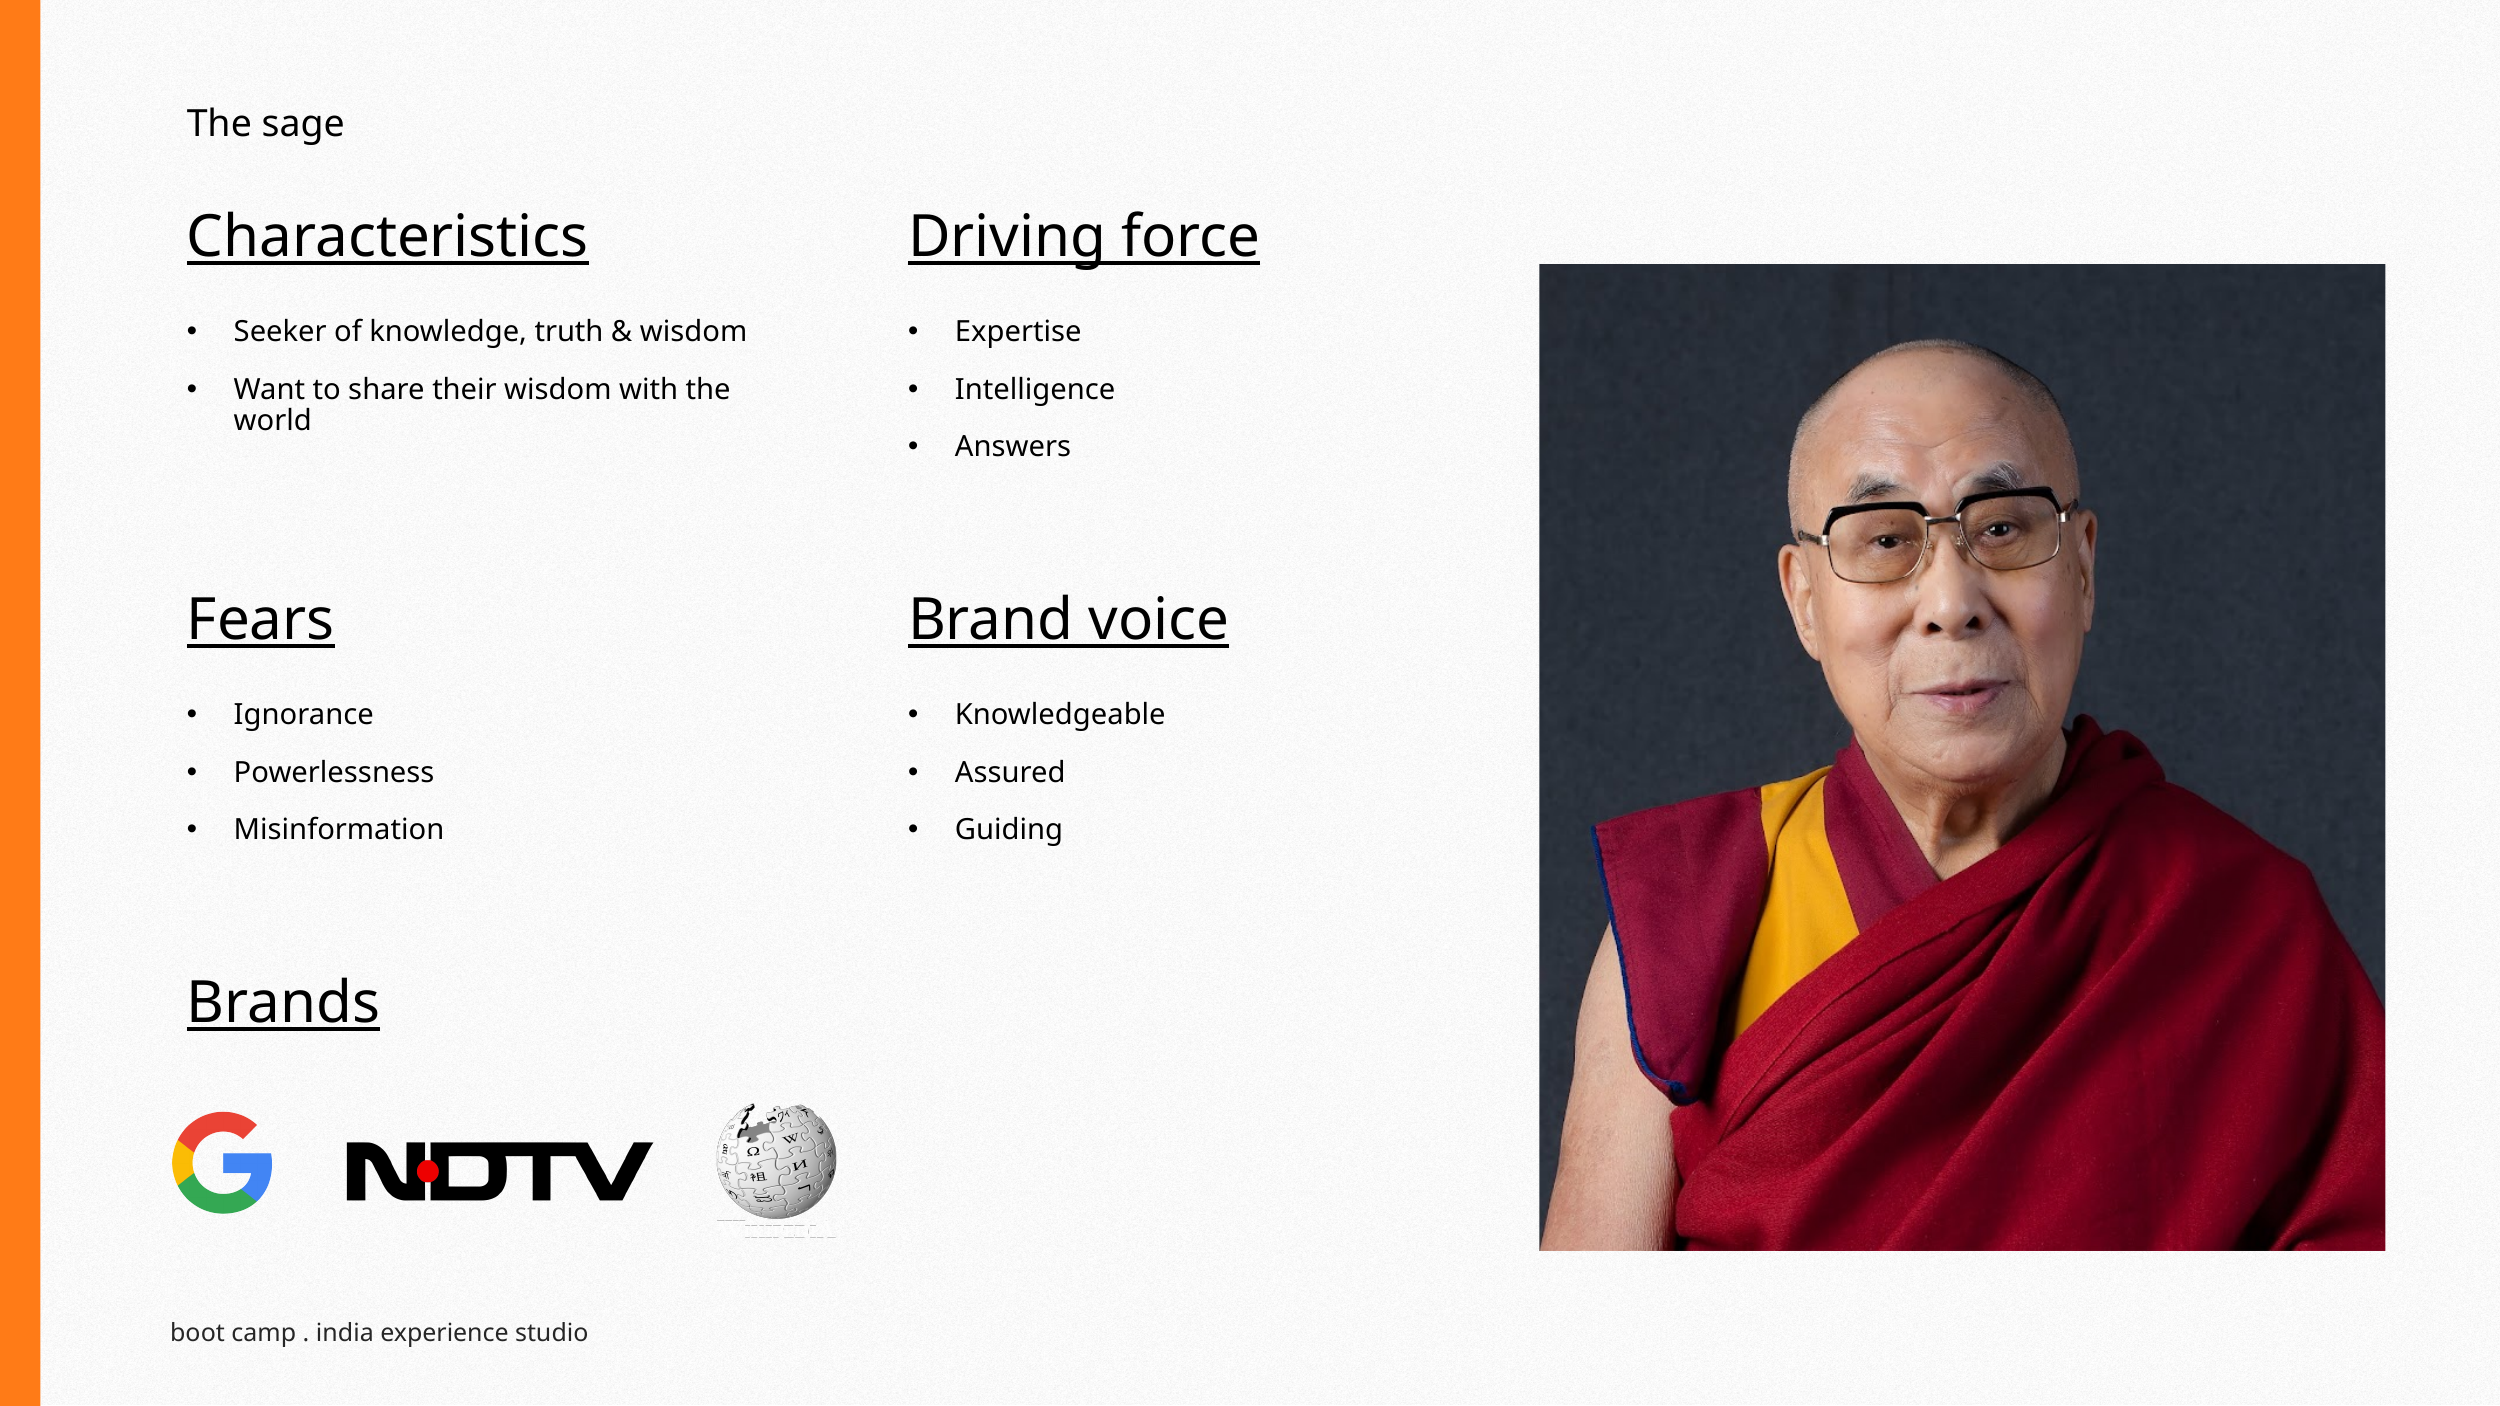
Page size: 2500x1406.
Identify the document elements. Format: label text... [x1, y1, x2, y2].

picture [715, 1102, 838, 1239]
picture [1539, 264, 2386, 1251]
text_box The sage [171, 96, 1114, 144]
text_box Brands [171, 920, 716, 1086]
text_box Expertise Intelligence Answers [893, 309, 1437, 475]
text_box Fears [171, 537, 716, 691]
text_box Knowledgeable Assured Guiding [893, 691, 1437, 857]
title Characteristics [171, 155, 716, 309]
picture [342, 1138, 655, 1204]
text_box Brand voice [893, 537, 1437, 691]
picture [171, 1111, 272, 1215]
text_box Driving force [893, 155, 1437, 309]
text_box Ignorance Powerlessness Misinformation [171, 691, 716, 857]
list Seeker of knowledge, truth & wisdom Want to share their wisdom with the world [171, 309, 820, 475]
